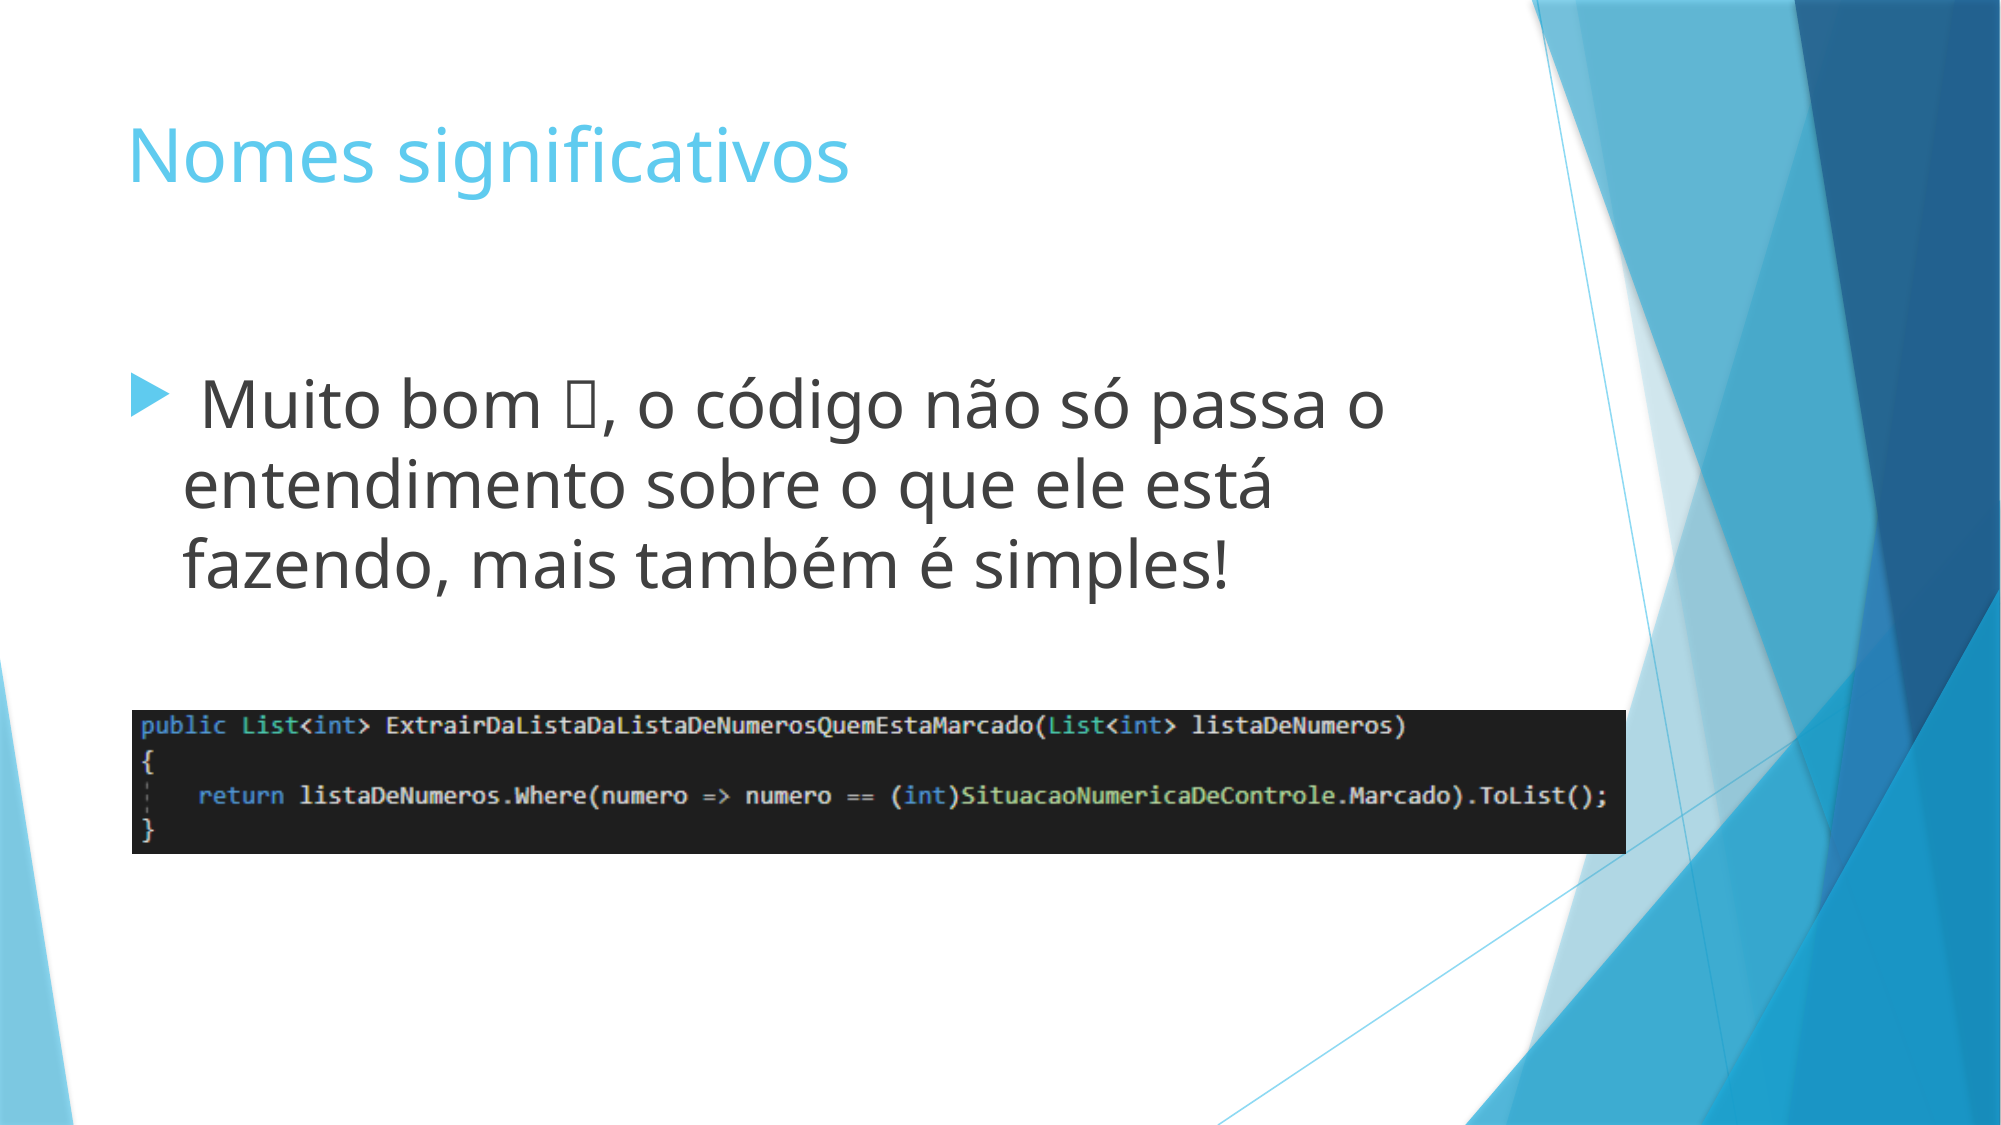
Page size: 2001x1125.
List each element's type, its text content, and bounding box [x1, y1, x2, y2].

list Muito bom , o código não só passa o entendimento sobre o que ele está fazendo, mais também é simples! [111, 354, 1522, 992]
picture [131, 710, 1627, 854]
title Nomes significativos [111, 99, 1522, 317]
